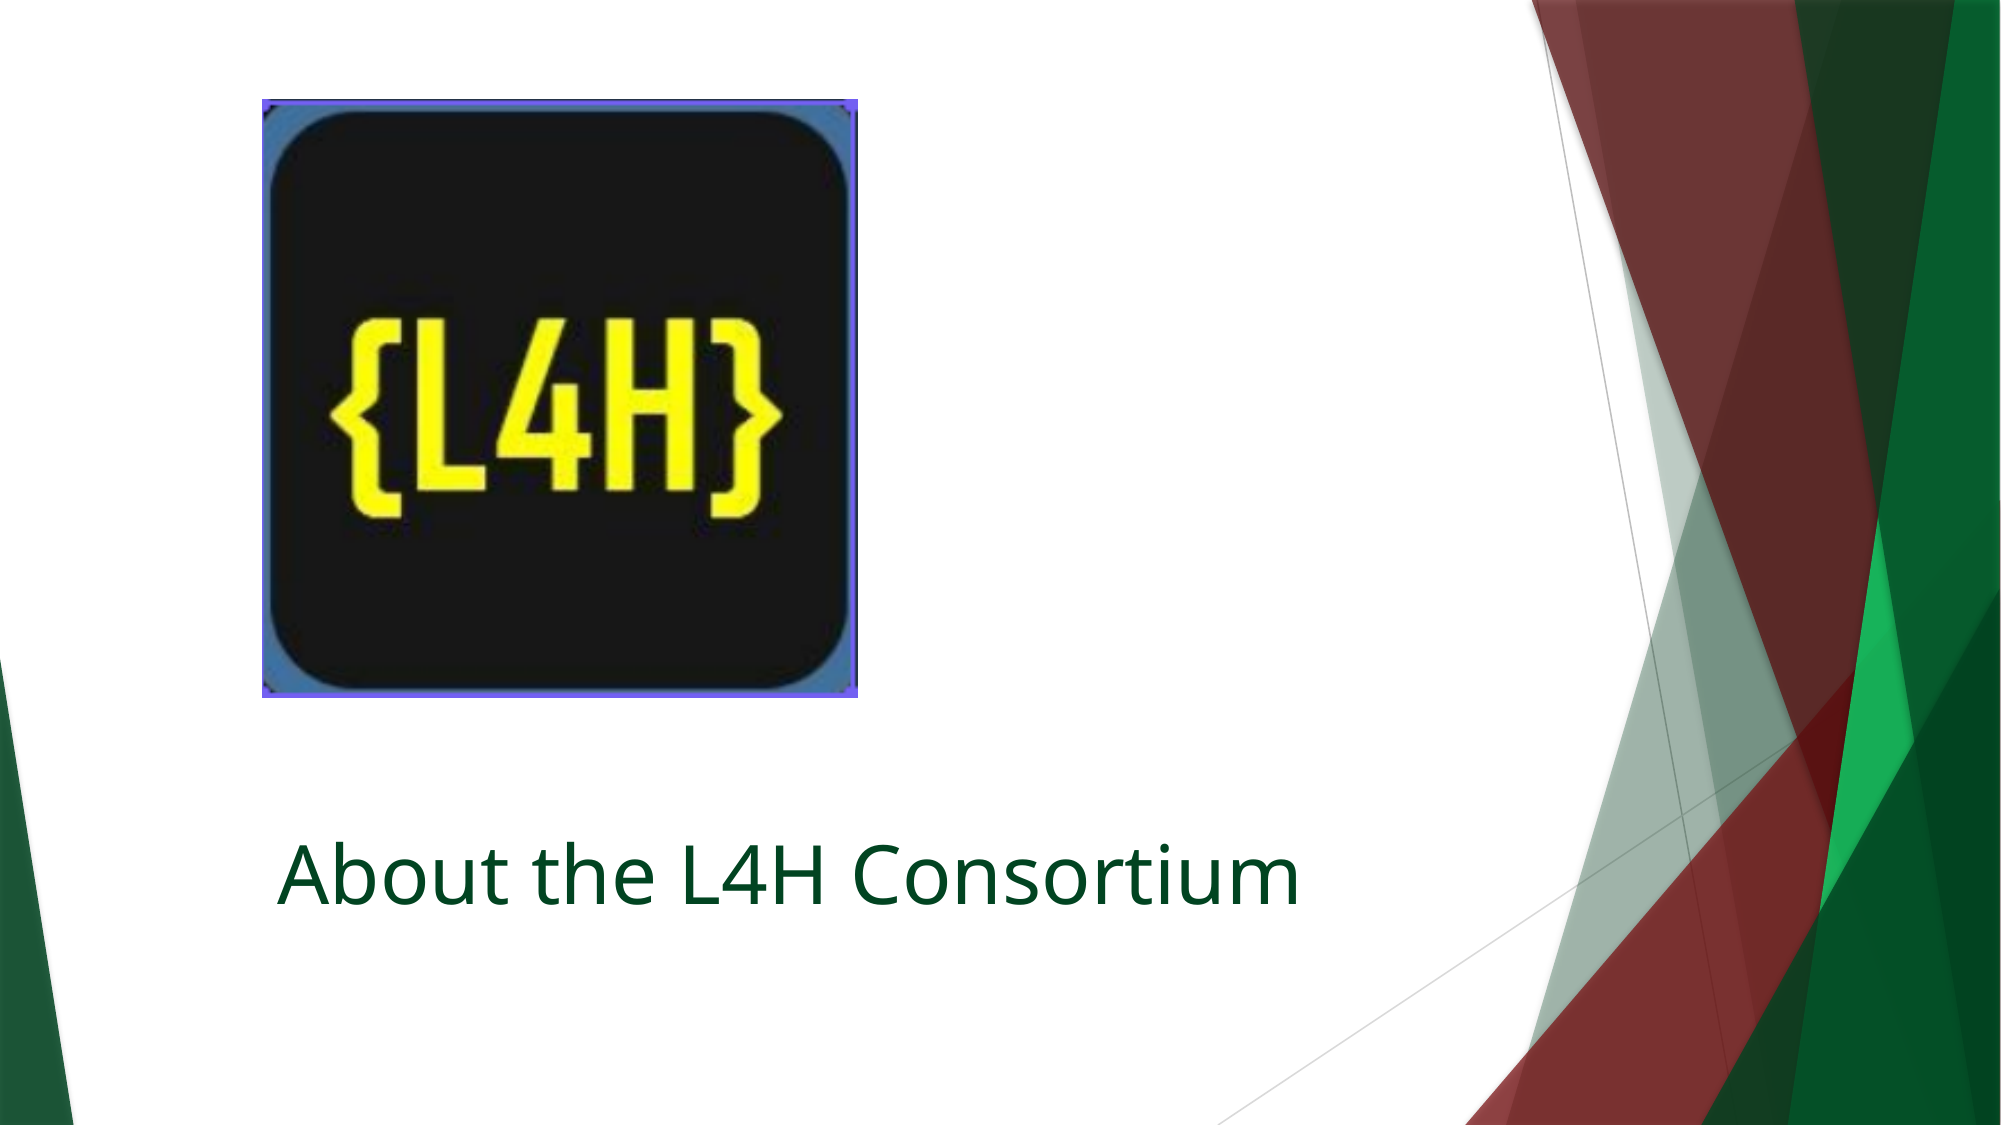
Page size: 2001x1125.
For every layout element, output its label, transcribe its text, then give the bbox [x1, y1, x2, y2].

title About the L4H Consortium [262, 750, 1522, 929]
picture [261, 99, 859, 698]
